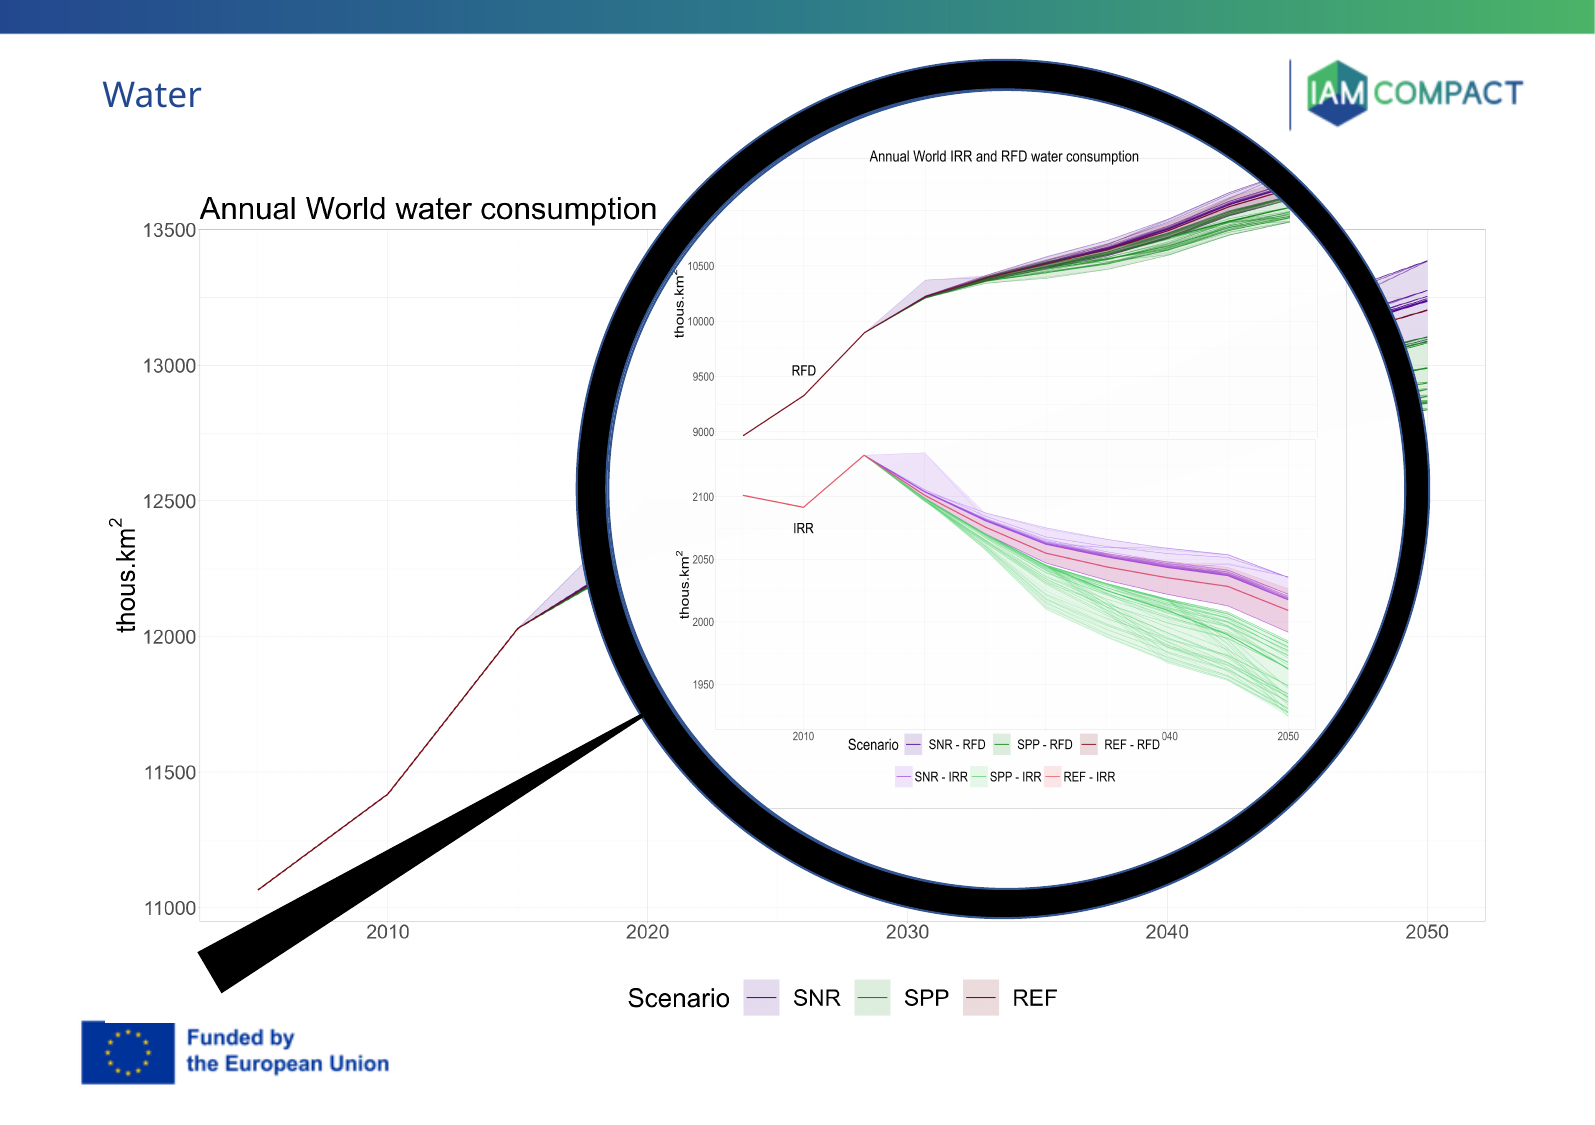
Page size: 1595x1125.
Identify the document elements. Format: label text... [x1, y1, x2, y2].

picture [0, 0, 1595, 1125]
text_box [174, 59, 1430, 919]
title Water [87, 59, 174, 132]
